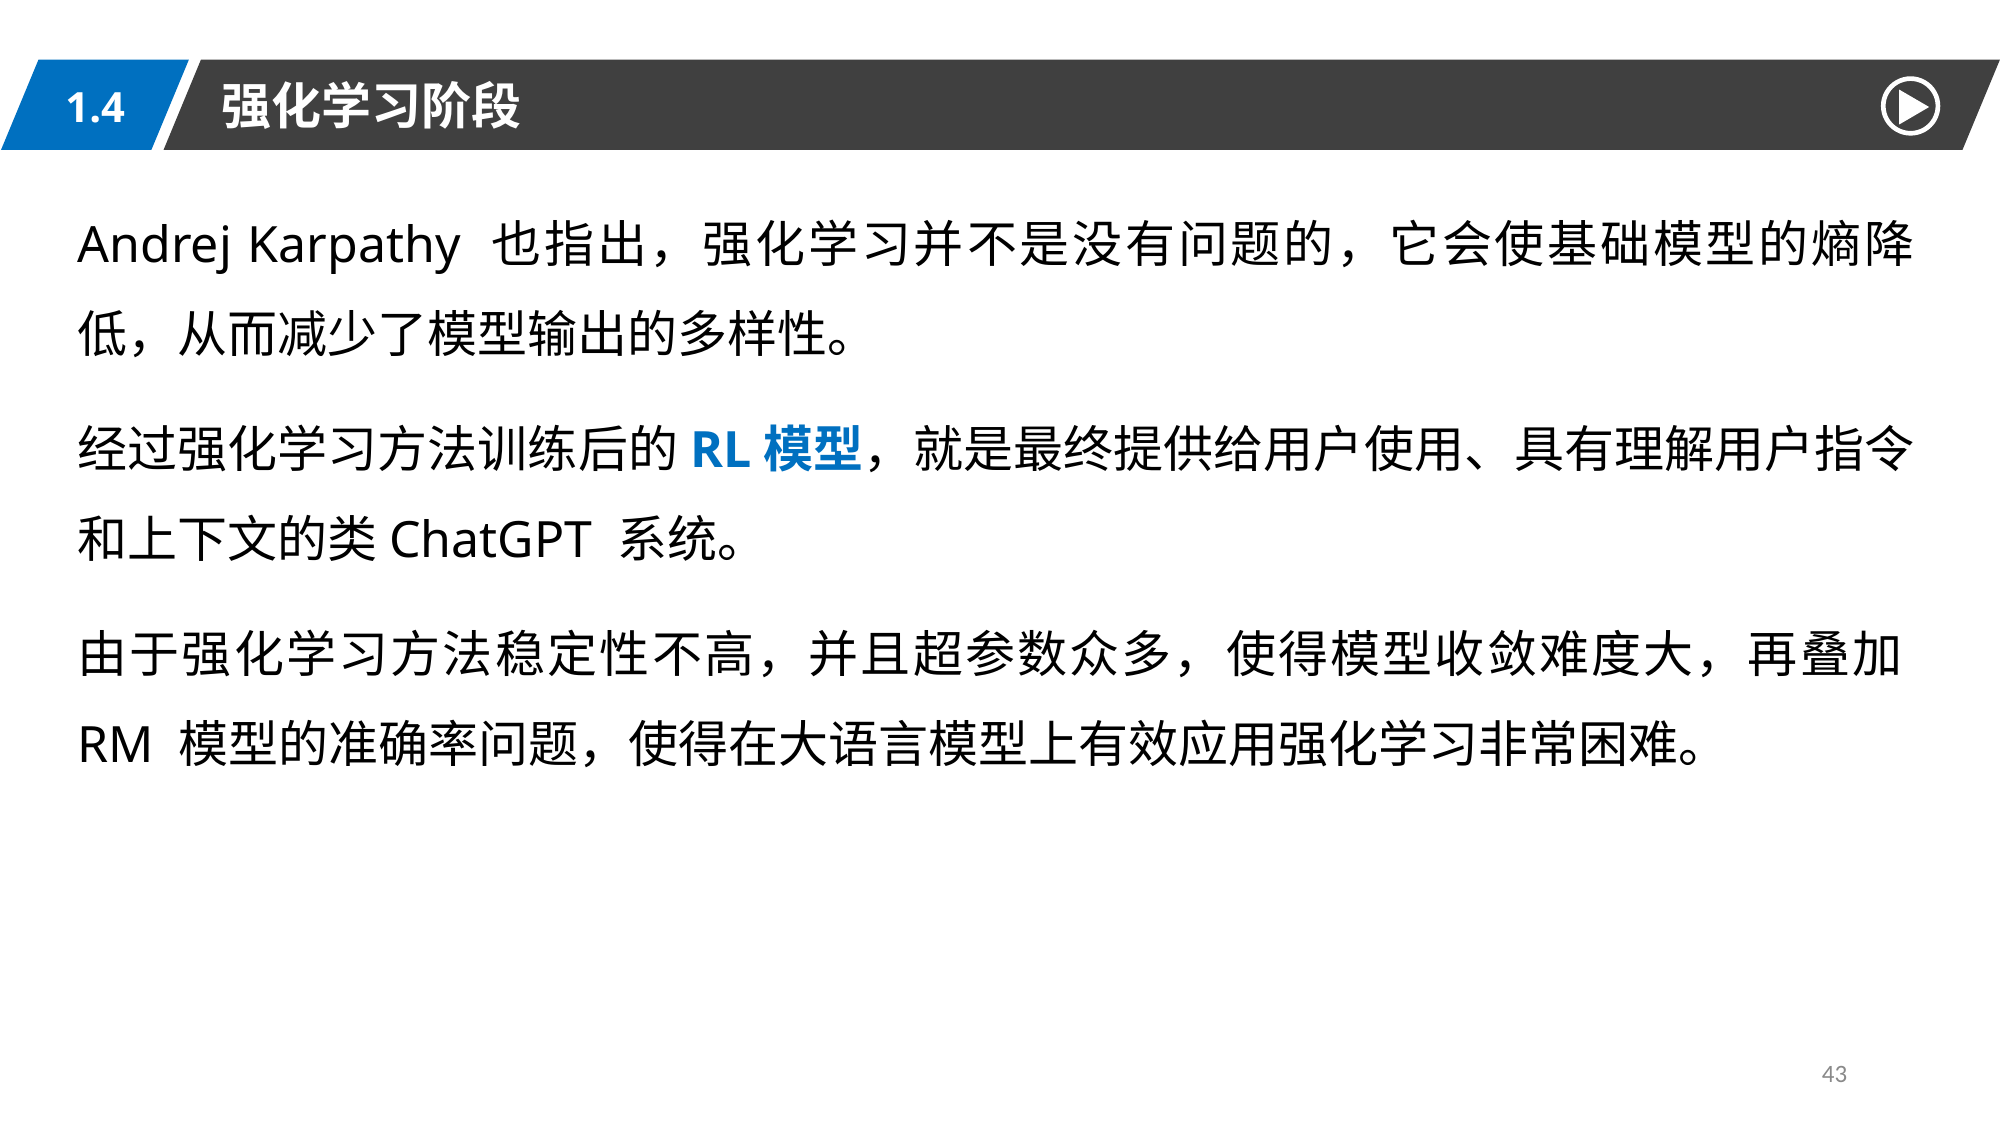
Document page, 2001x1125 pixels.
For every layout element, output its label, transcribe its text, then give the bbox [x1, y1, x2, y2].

text_box [163, 59, 2000, 150]
text_box [32, 59, 189, 120]
slide_number 43 [1412, 1042, 1863, 1103]
text_box [1, 89, 157, 150]
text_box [1883, 78, 1939, 134]
text_box 强化学习阶段 [206, 66, 537, 142]
text_box Andrej Karpathy 也指出，强化学习并不是没有问题的，它会使基础模型的熵降低，从而减少了模型输出的多样性。 经过强化学习方法训练后的RL模型，就是最终提供给用户使用、具有理解用户指令和上下文的类ChatGPT 系统。 由于强化学习方法稳定性不高，并且超参数众多，使得模型收敛难度大，再叠加RM 模型的准确率问题，使得在大语言模型上有效应用强化学习非常困难。 [62, 175, 1930, 780]
text_box 1.4 [26, 73, 164, 138]
